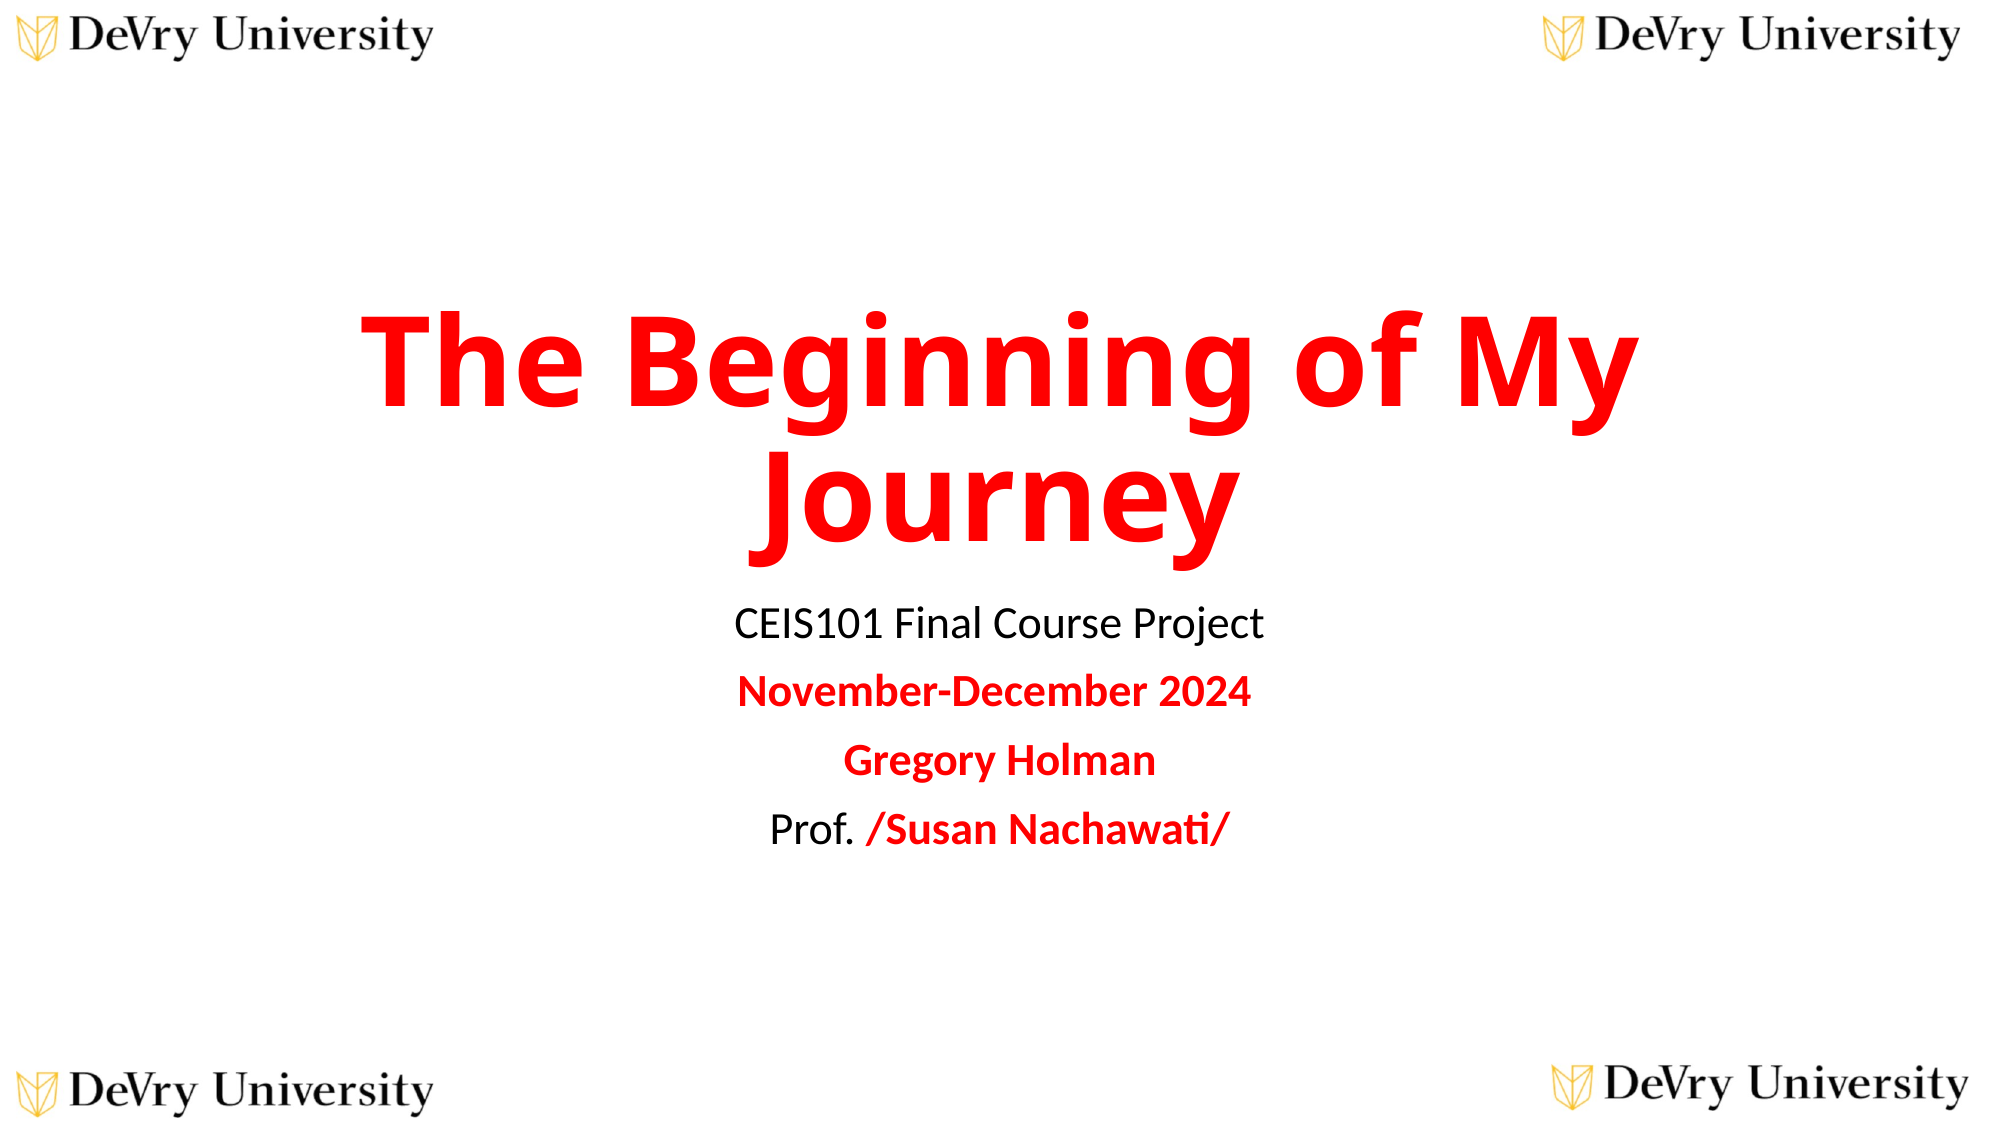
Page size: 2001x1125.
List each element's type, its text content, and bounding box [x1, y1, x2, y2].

title The Beginning of My Journey [249, 184, 1750, 576]
picture [16, 1065, 434, 1124]
subtitle CEIS101 Final Course Project November-December 2024 Gregory Holman Prof. /Susan Nachawati/ [249, 590, 1750, 863]
picture [1542, 8, 1961, 68]
picture [1551, 1057, 1969, 1117]
picture [16, 8, 434, 68]
